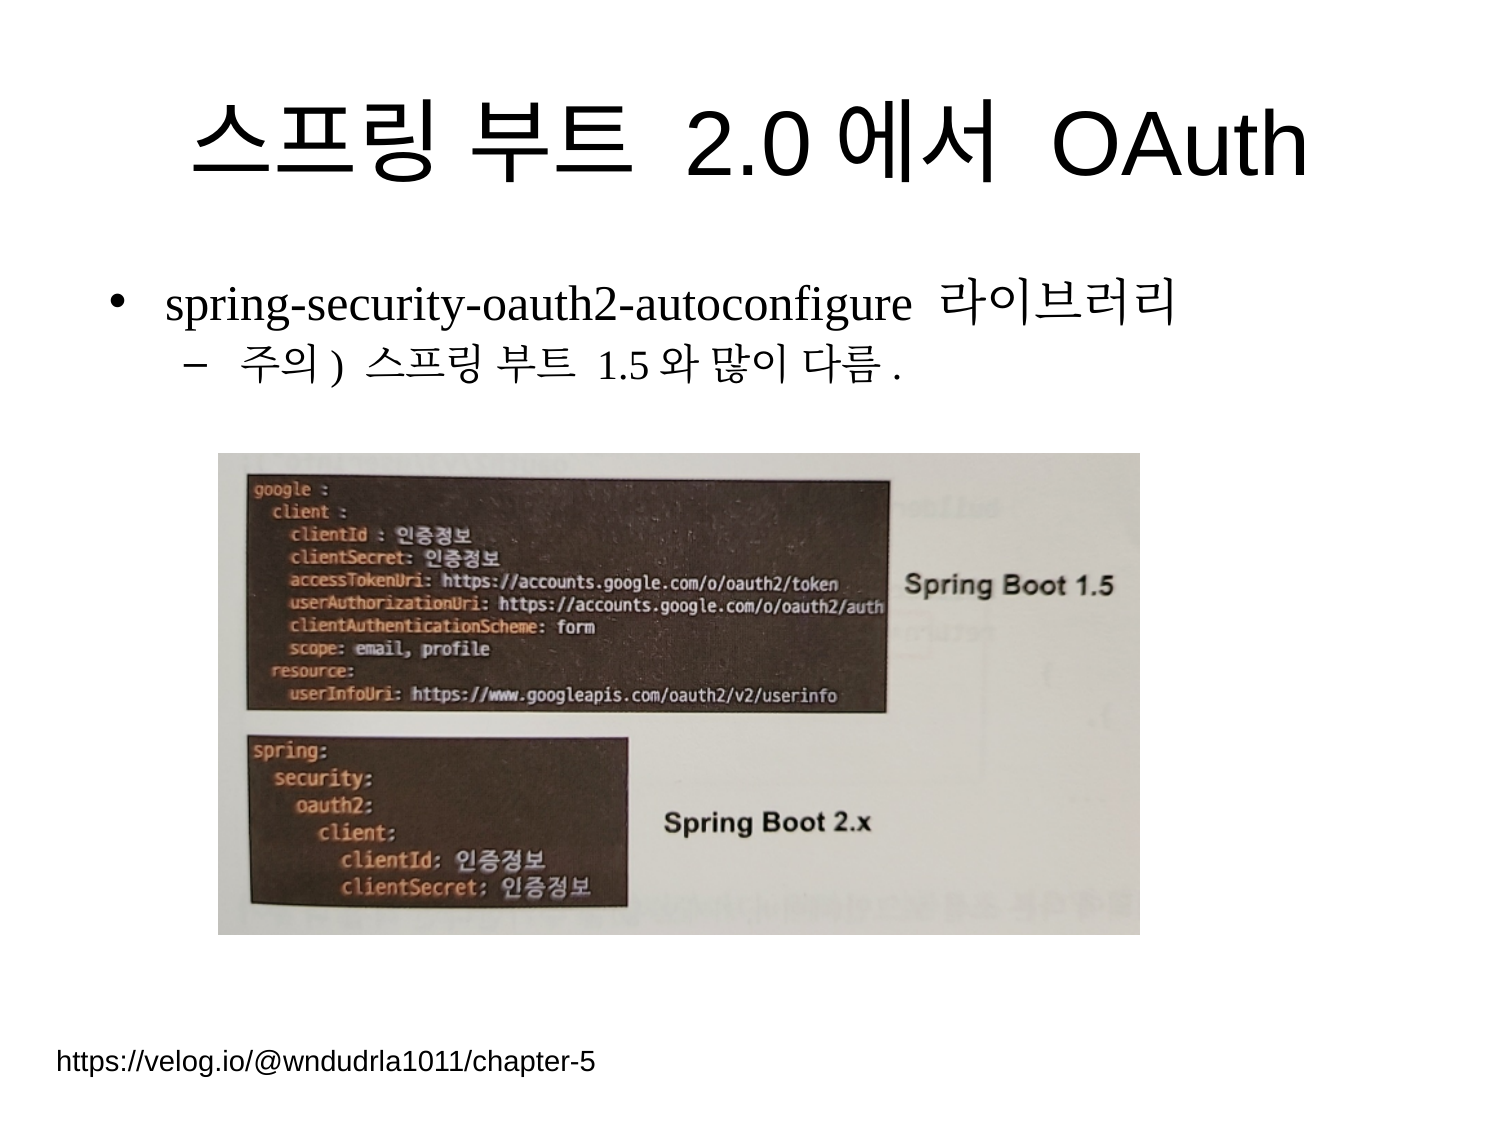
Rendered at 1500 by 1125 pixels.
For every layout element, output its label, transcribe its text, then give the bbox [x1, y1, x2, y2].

text_box https://velog.io/@wndudrla1011/chapter-5 [41, 1034, 960, 1085]
picture [218, 453, 1140, 935]
list spring-security-oauth2-autoconfigure 라이브러리 주의) 스프링 부트 1.5와 많이 다름. [75, 262, 1425, 1005]
title 스프링 부트 2.0에서 OAuth [75, 45, 1425, 233]
